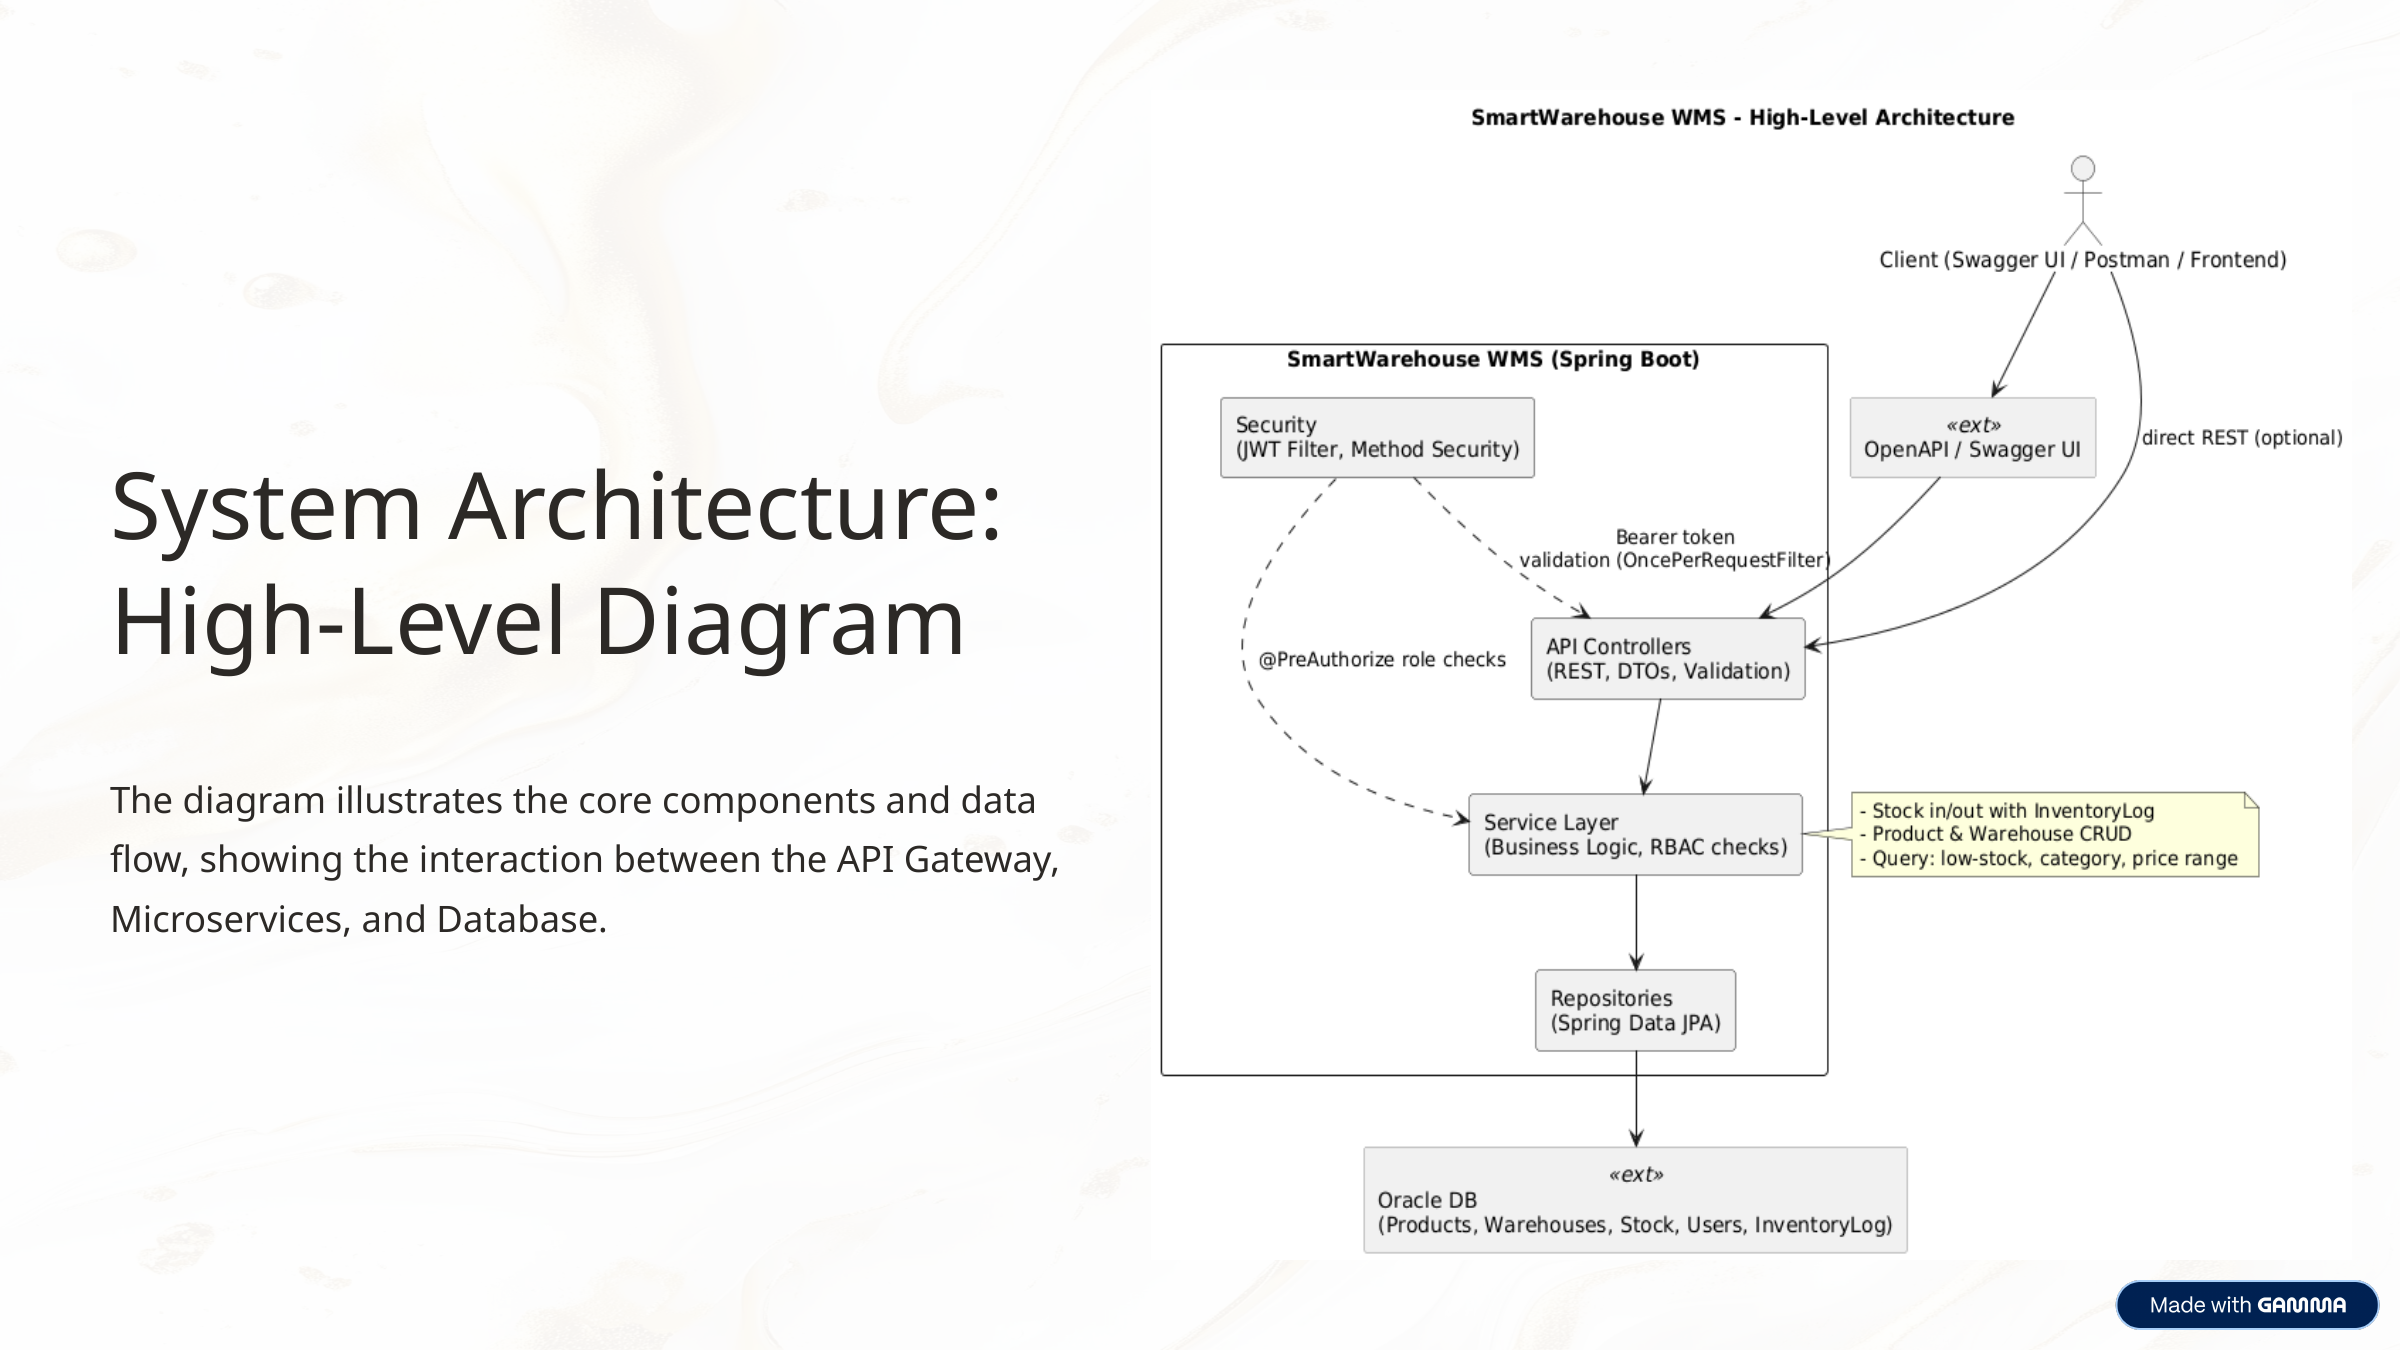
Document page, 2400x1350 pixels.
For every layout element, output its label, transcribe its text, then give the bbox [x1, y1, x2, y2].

picture [2106, 1271, 2389, 1339]
text_box The diagram illustrates the core components and data flow, showing the interaction between the API Gateway, Microservices, and Database. [109, 761, 1096, 940]
picture [1151, 90, 2352, 1260]
text_box System Architecture: High-Level Diagram [109, 442, 1128, 675]
